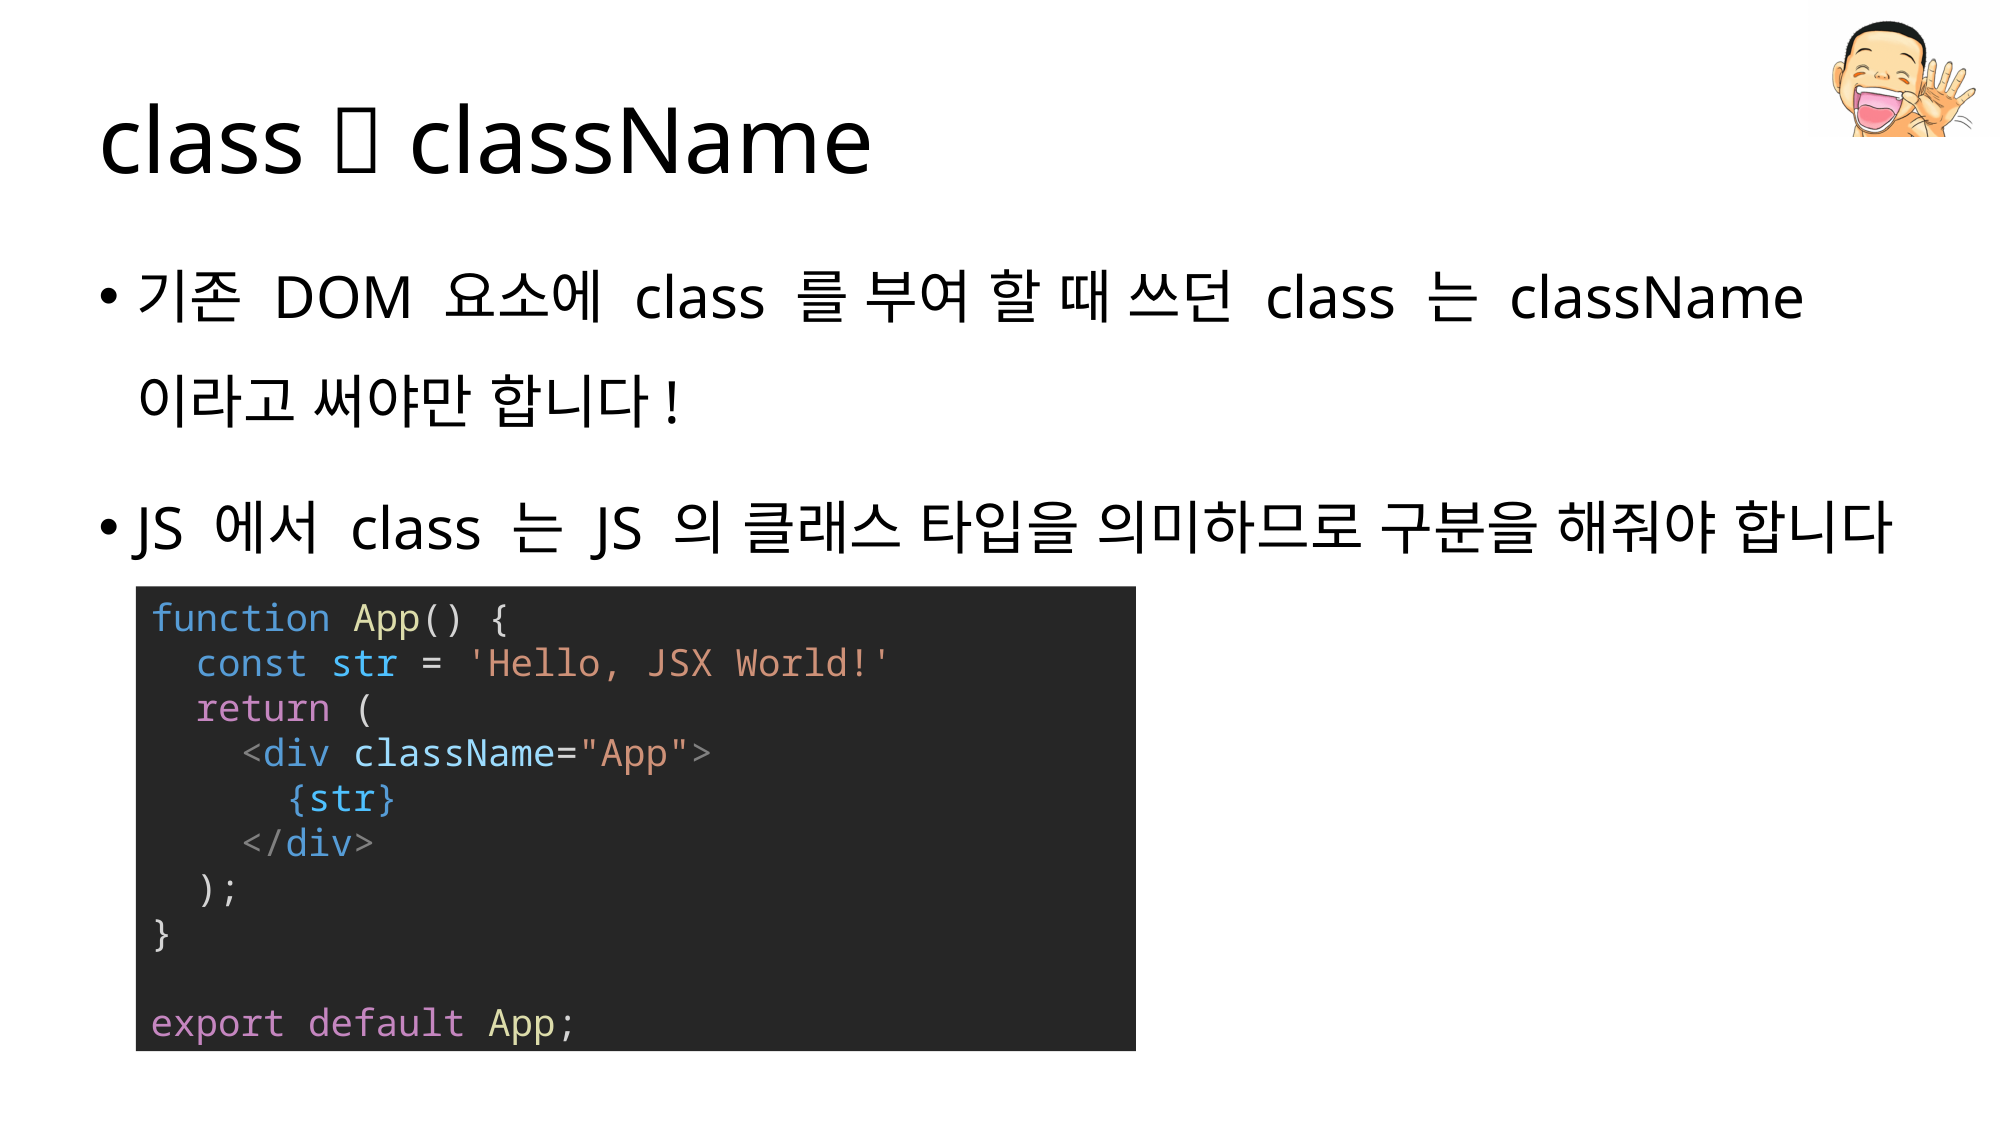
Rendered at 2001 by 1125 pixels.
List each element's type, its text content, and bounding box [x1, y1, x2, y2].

title class  className [83, 0, 1931, 217]
text_box function App() { const str = 'Hello, JSX World!' return ( <div className="App"> {str} </div> ); } export default App; [135, 586, 1136, 1052]
picture [1931, 0, 2000, 137]
list 기존 DOM 요소에 class 를 부여 할 때 쓰던 class 는 className 이라고 써야만 합니다! JS 에서 class 는 JS 의 클래스 타입을 의미하므로 구분을 해줘야 합니다~! [83, 217, 1931, 1125]
